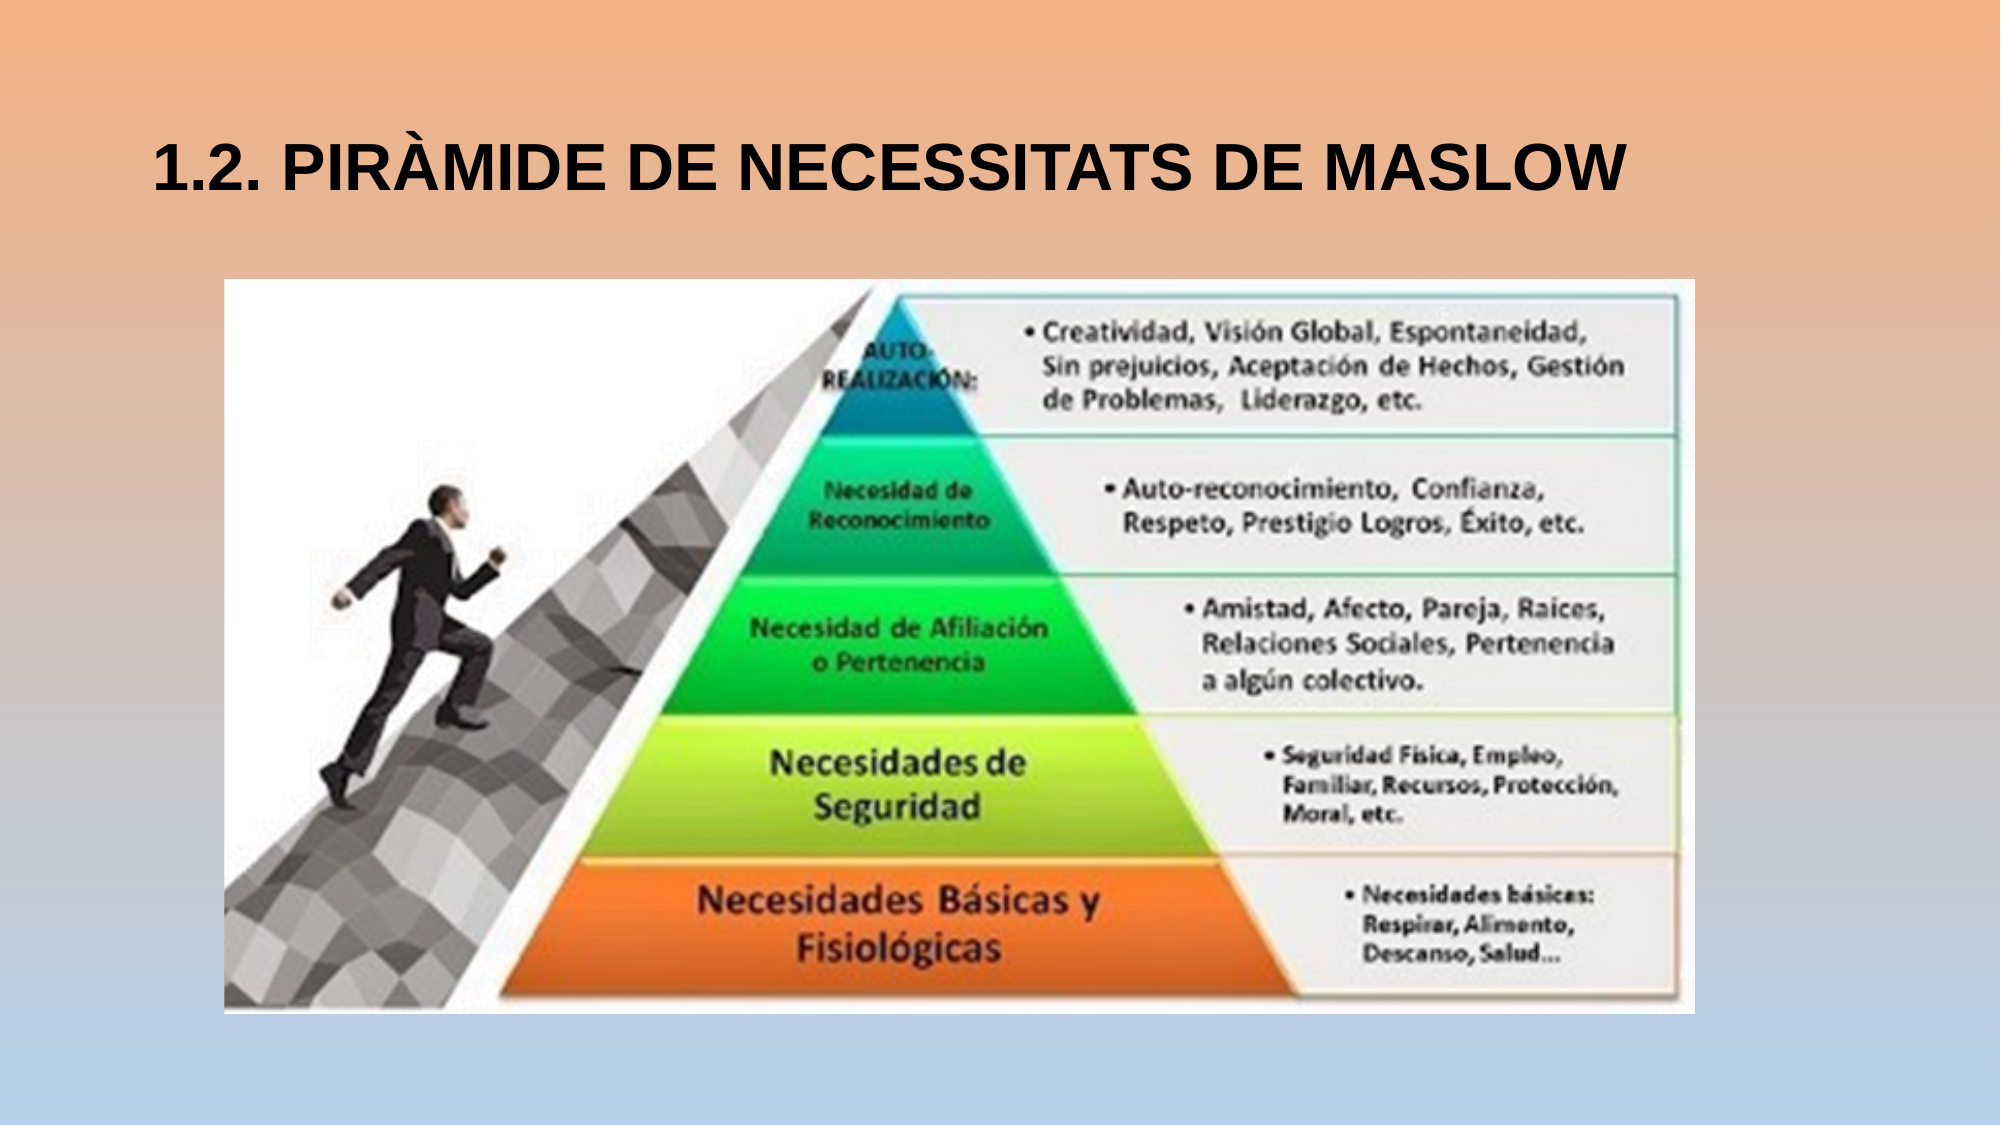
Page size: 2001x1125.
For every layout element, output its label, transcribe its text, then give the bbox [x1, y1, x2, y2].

picture [224, 253, 1695, 1014]
title 1.2. PIRÀMIDE DE NECESSITATS DE MASLOW [137, 59, 1863, 278]
